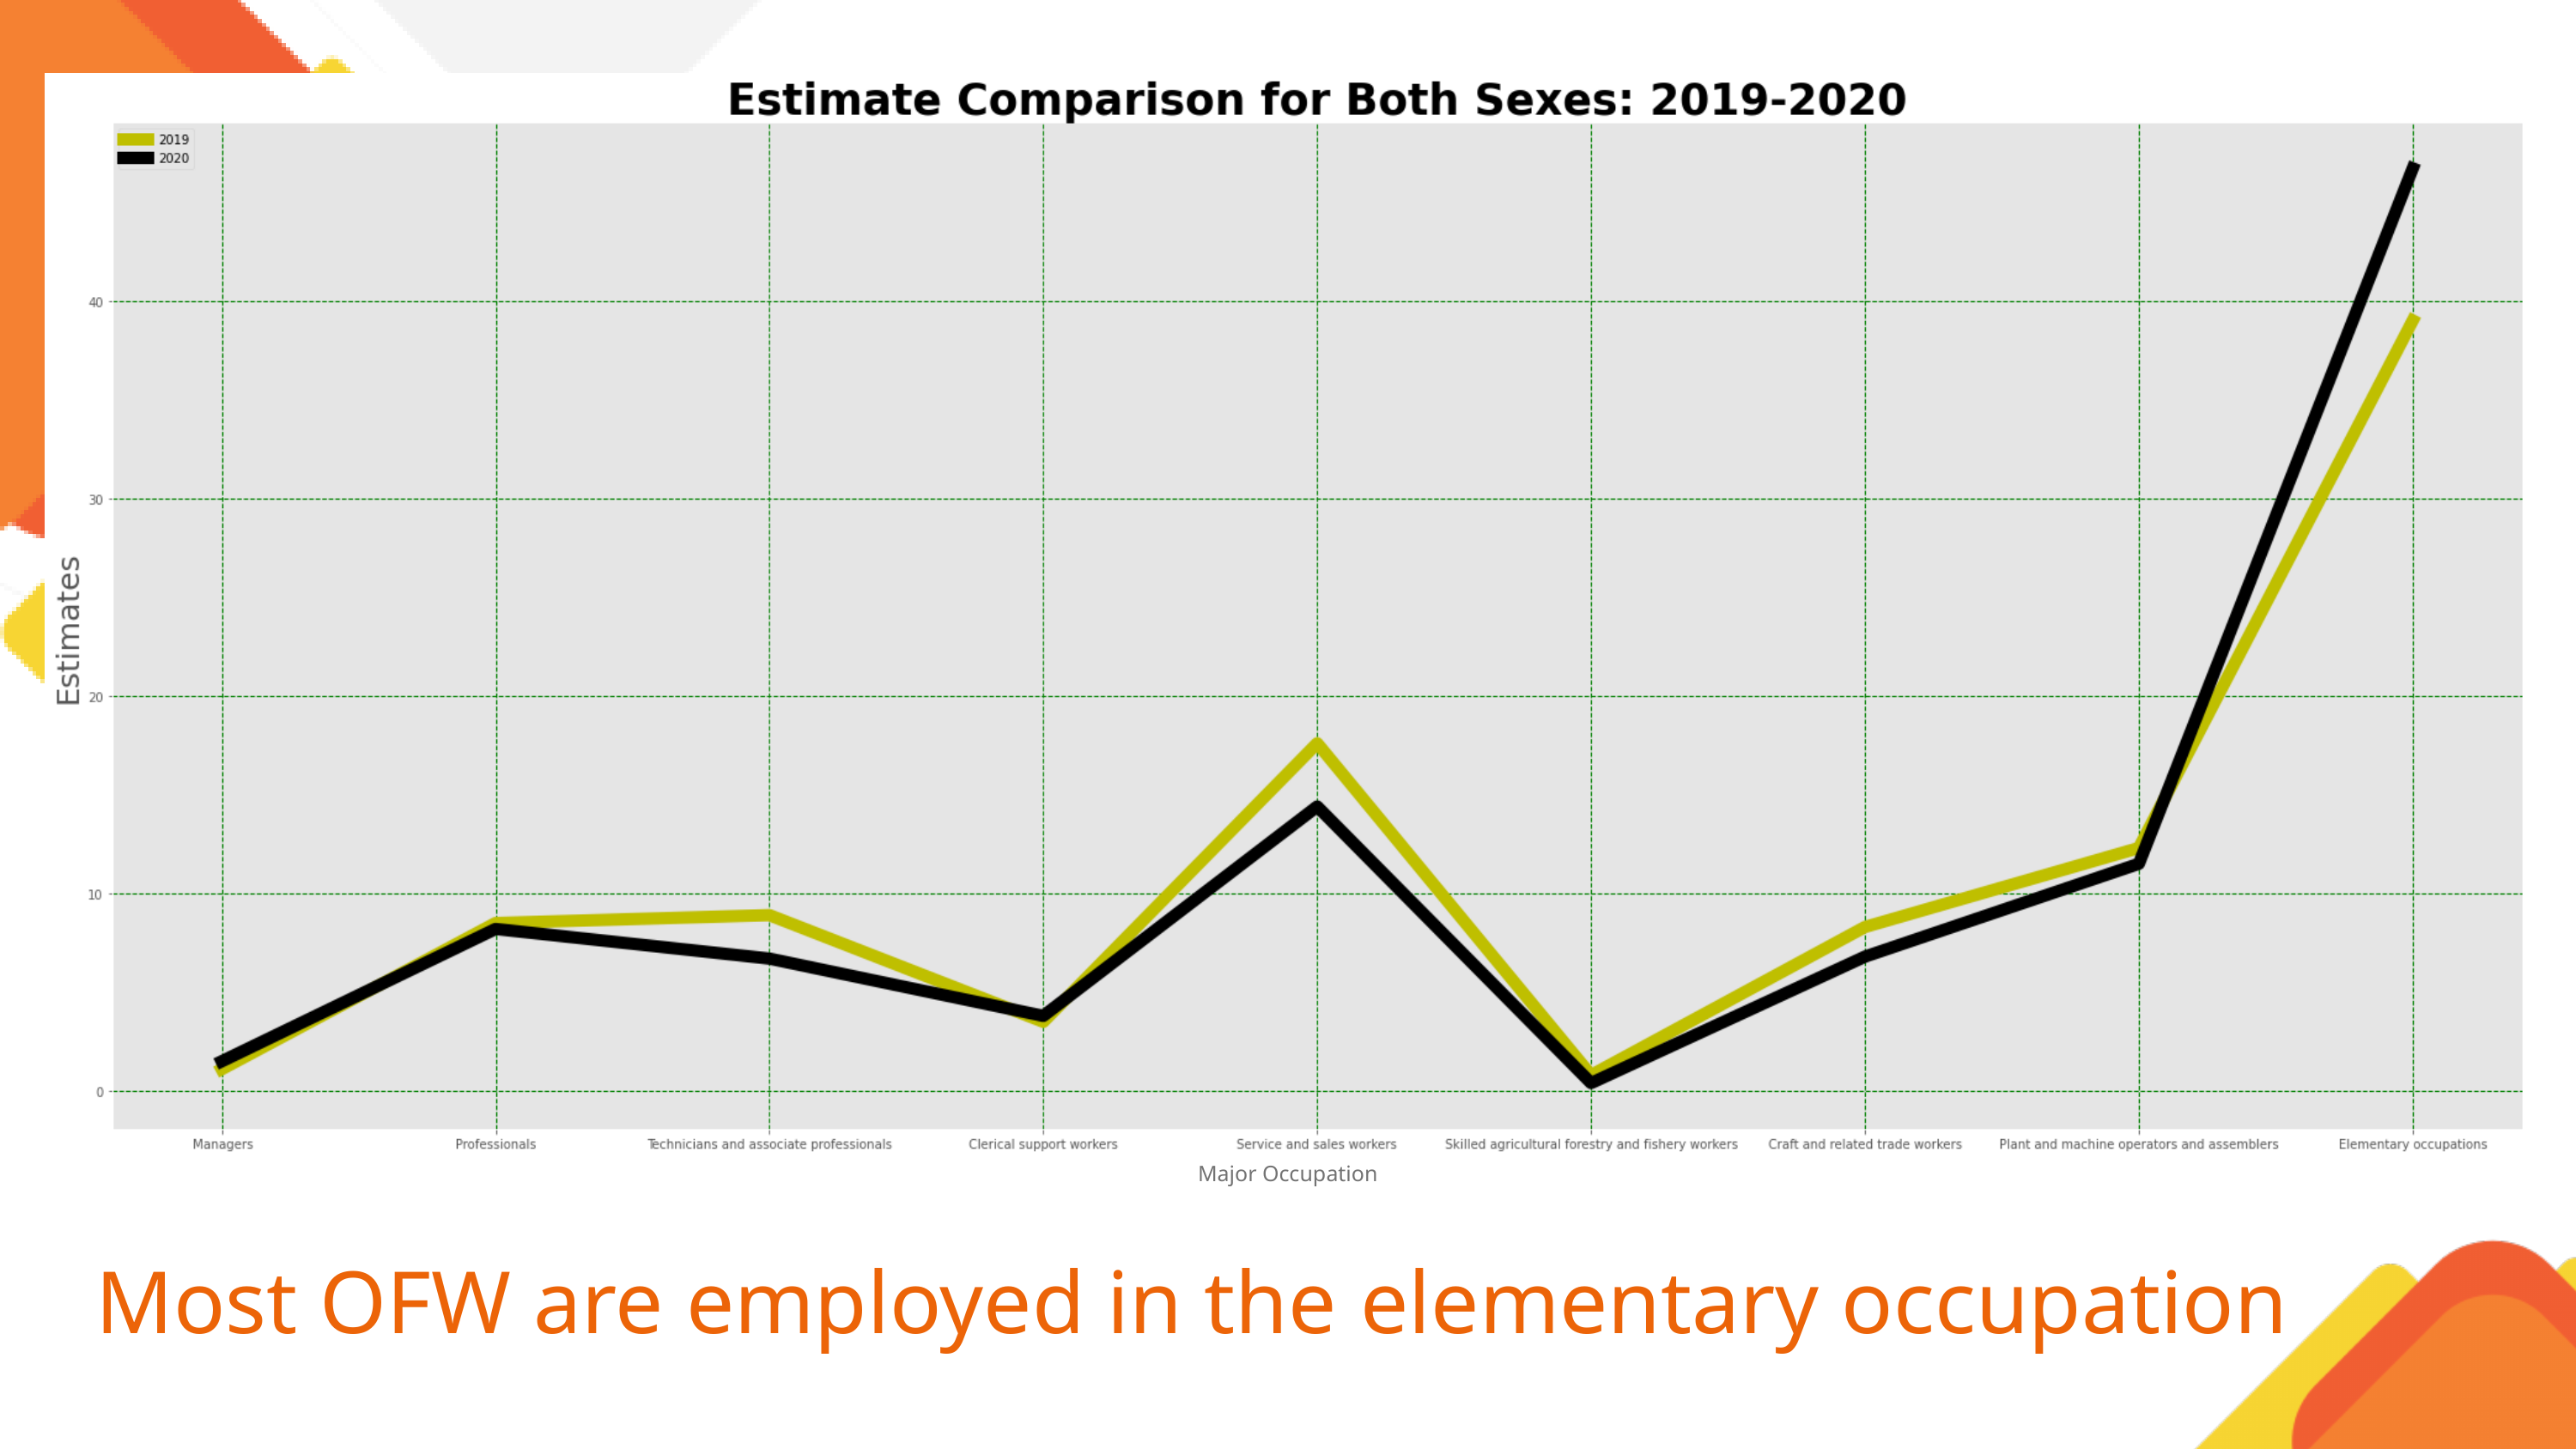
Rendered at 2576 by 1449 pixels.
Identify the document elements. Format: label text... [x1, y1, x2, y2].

picture [0, 0, 2576, 1449]
text_box Major Occupation [1192, 1169, 1384, 1186]
text_box Most OFW are employed in the elementary occupation [86, 1230, 2265, 1351]
